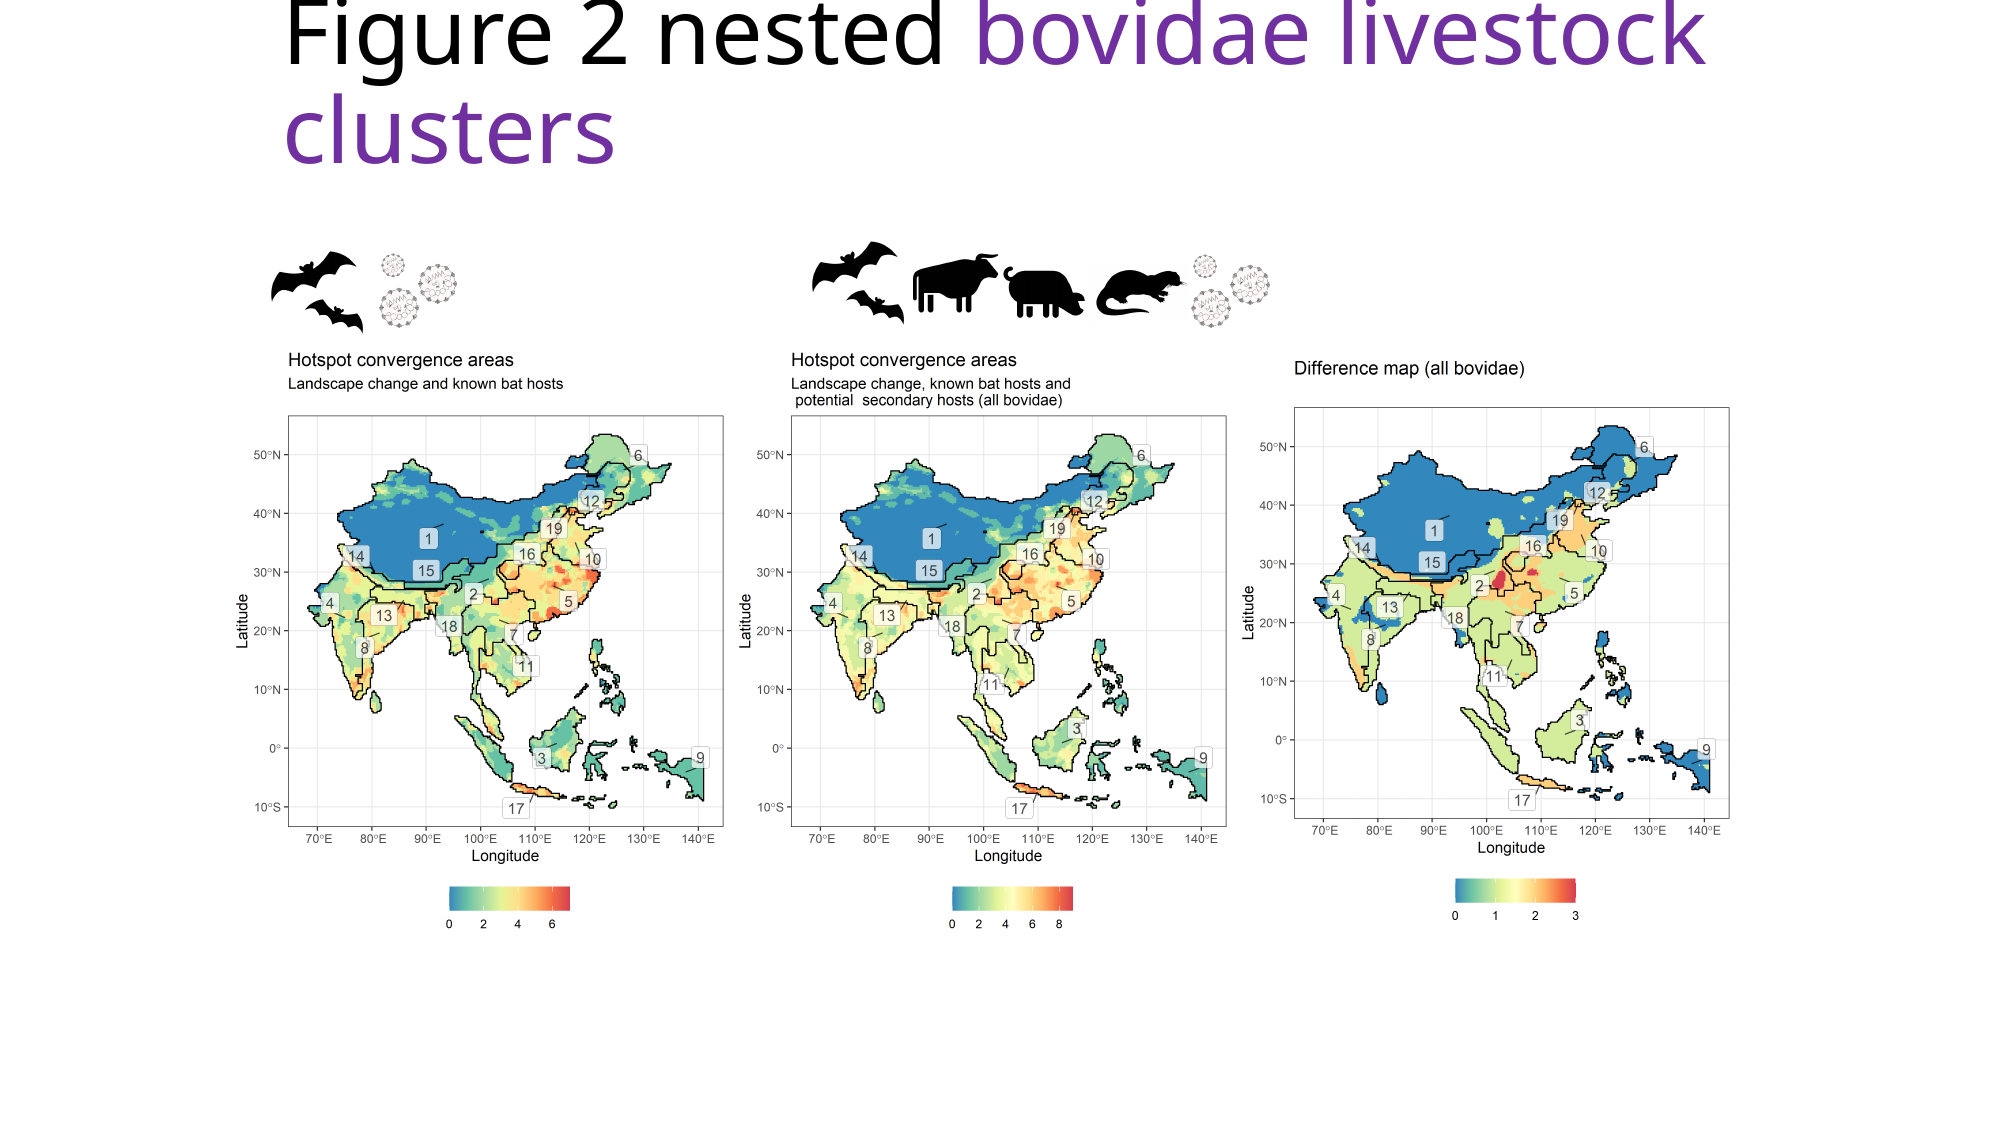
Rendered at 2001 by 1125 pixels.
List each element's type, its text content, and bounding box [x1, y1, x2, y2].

picture [376, 263, 459, 329]
title Figure 2 nested bovidae livestock clusters [267, 0, 1993, 193]
picture [1192, 254, 1218, 279]
picture [227, 243, 1737, 948]
picture [808, 233, 908, 333]
picture [911, 240, 1188, 342]
picture [379, 253, 406, 278]
picture [1189, 264, 1272, 329]
